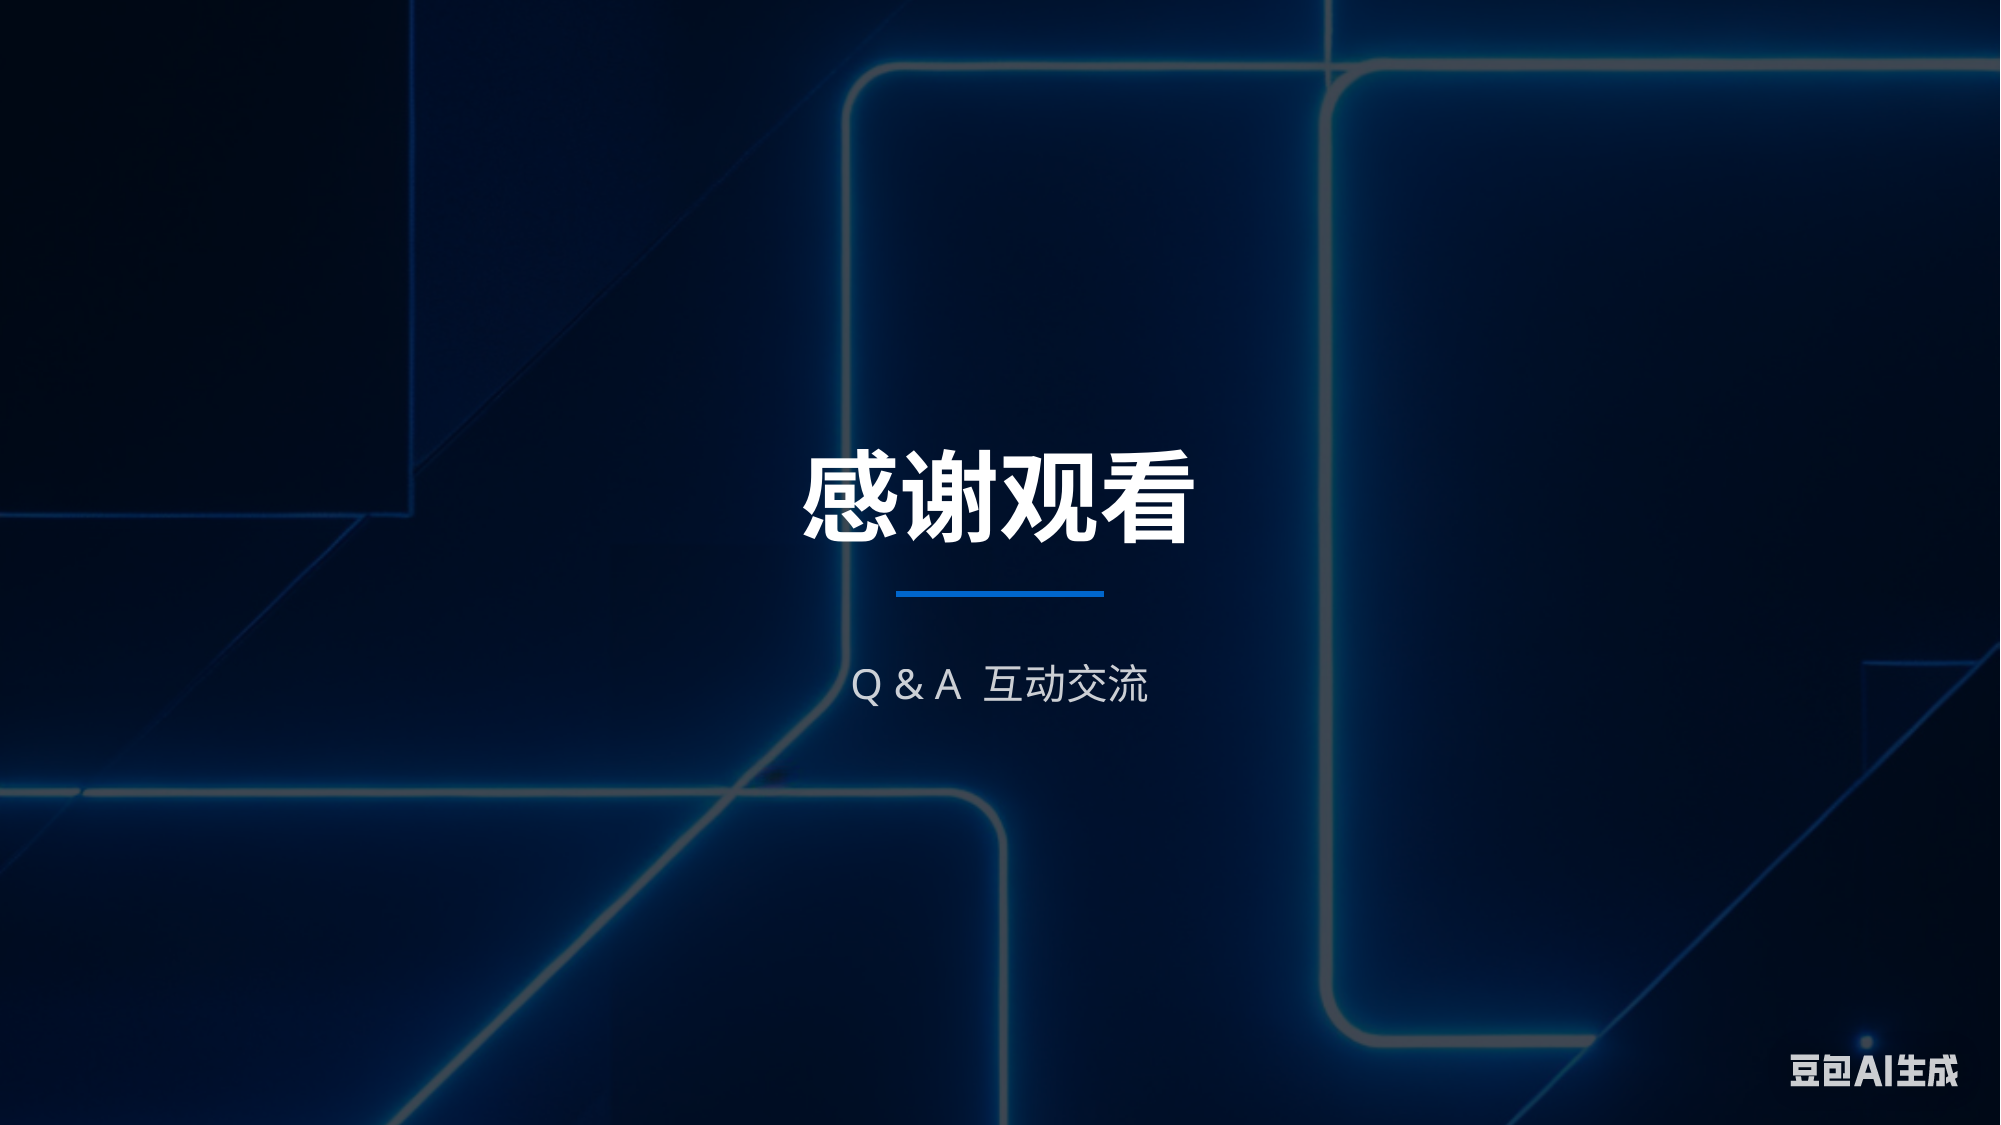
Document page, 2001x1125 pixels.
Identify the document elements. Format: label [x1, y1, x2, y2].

text_box [895, 592, 1105, 596]
picture [0, 0, 2000, 1125]
